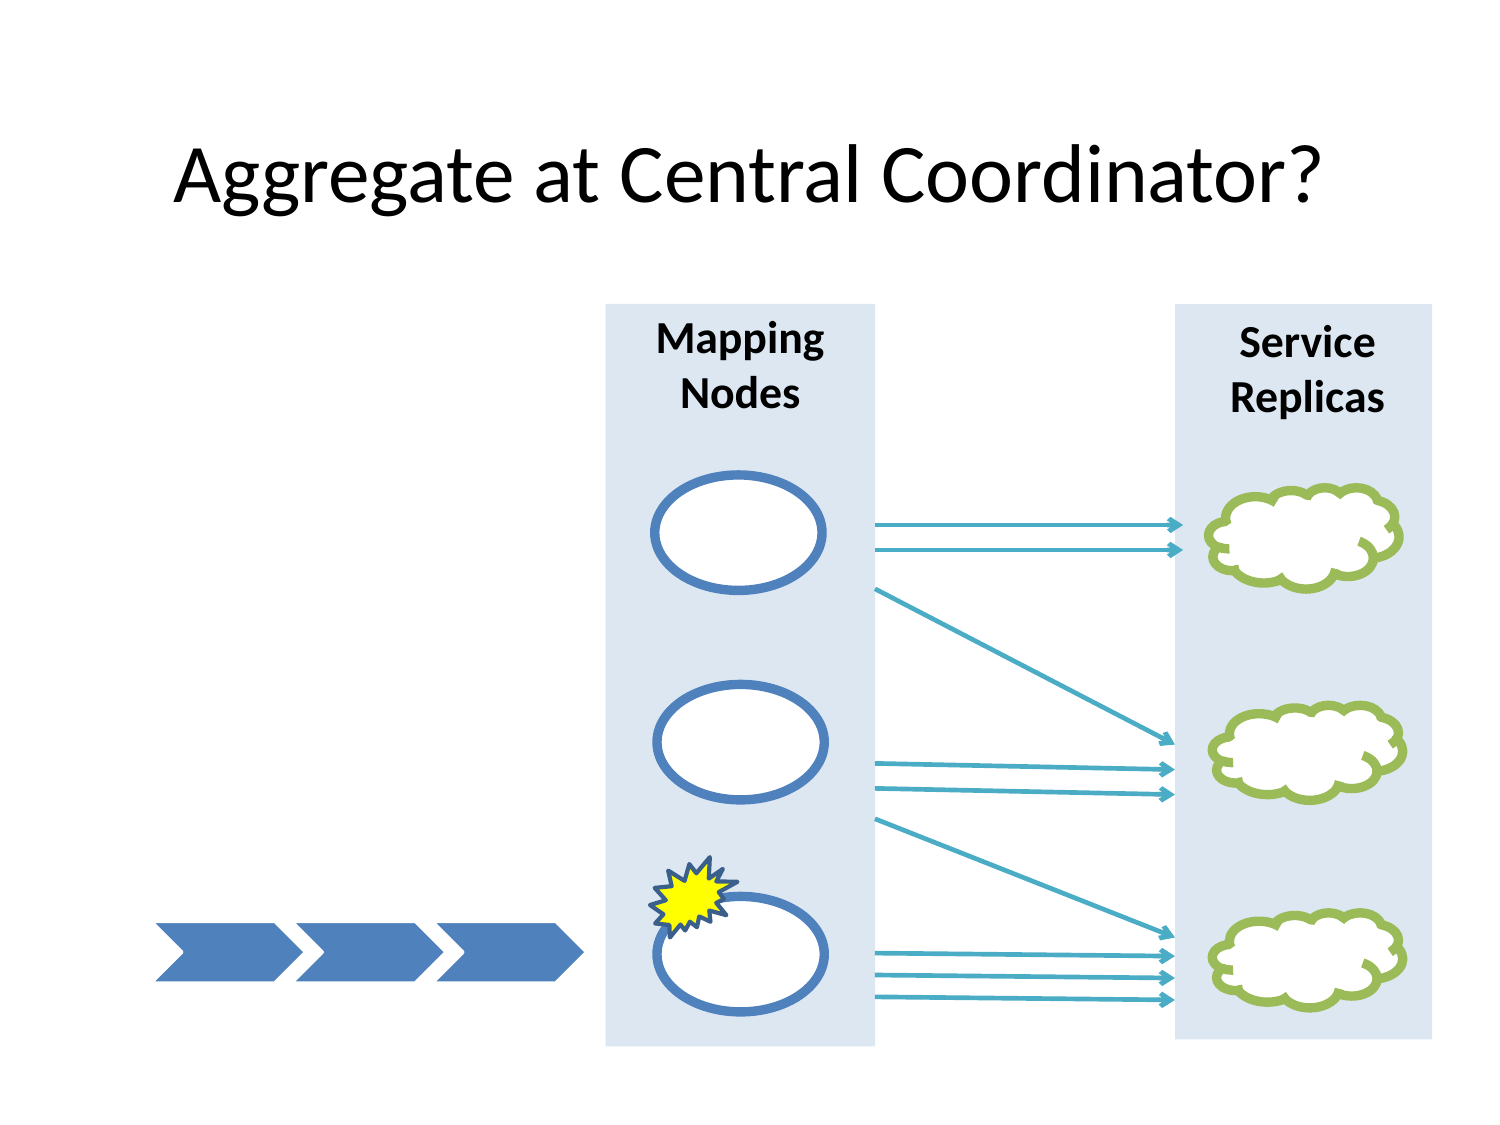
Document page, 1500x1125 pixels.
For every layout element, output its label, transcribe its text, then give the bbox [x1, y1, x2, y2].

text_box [1174, 303, 1433, 1040]
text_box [874, 588, 1176, 745]
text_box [149, 862, 588, 1043]
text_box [874, 788, 1176, 795]
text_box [874, 818, 1176, 938]
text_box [874, 996, 1176, 1001]
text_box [874, 763, 1176, 770]
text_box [605, 299, 876, 1047]
title Aggregate at Central Coordinator? [75, 75, 1425, 263]
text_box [874, 974, 1176, 979]
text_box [874, 952, 1176, 957]
